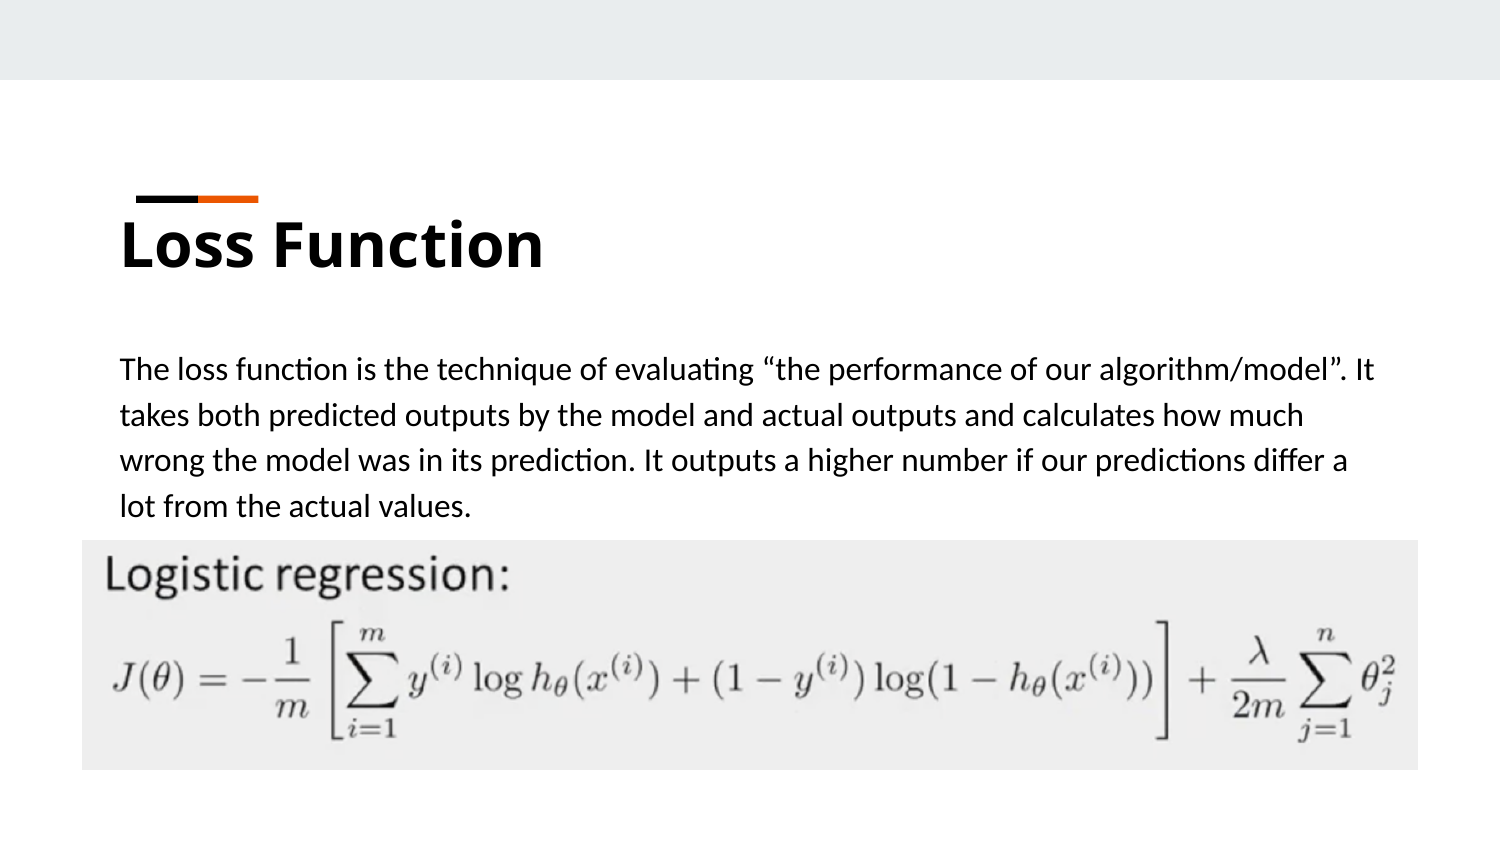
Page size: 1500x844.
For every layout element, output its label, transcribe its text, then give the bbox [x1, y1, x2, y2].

picture [81, 540, 1419, 770]
title Loss Function [119, 198, 1381, 287]
list The loss function is the technique of evaluating “the performance of our algorithm/model”. It takes both predicted outputs by the model and actual outputs and calculates how much wrong the model was in its prediction. It outputs a higher number if our predictions differ a lot from the actual values. [119, 341, 1381, 539]
